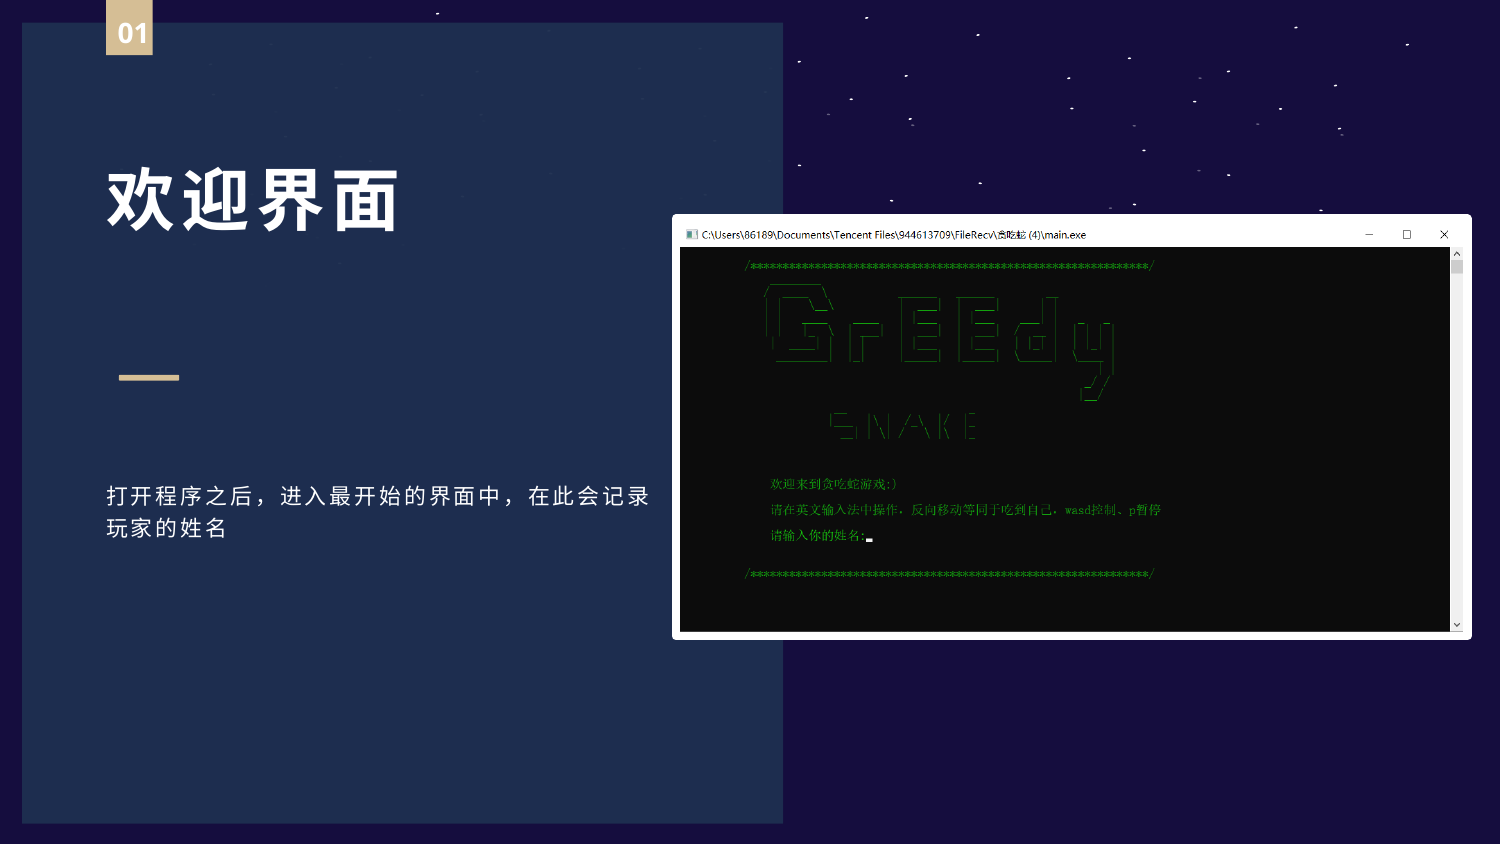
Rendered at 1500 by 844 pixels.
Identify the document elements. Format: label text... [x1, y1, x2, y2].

text_box 打开程序之后，进入最开始的界面中，在此会记录玩家的姓名 [91, 470, 681, 719]
text_box [105, 0, 154, 8]
picture [679, 222, 1464, 632]
text_box 01 [102, 8, 165, 57]
text_box [21, 22, 784, 825]
text_box [117, 378, 181, 382]
text_box 欢迎界面 [91, 125, 681, 378]
